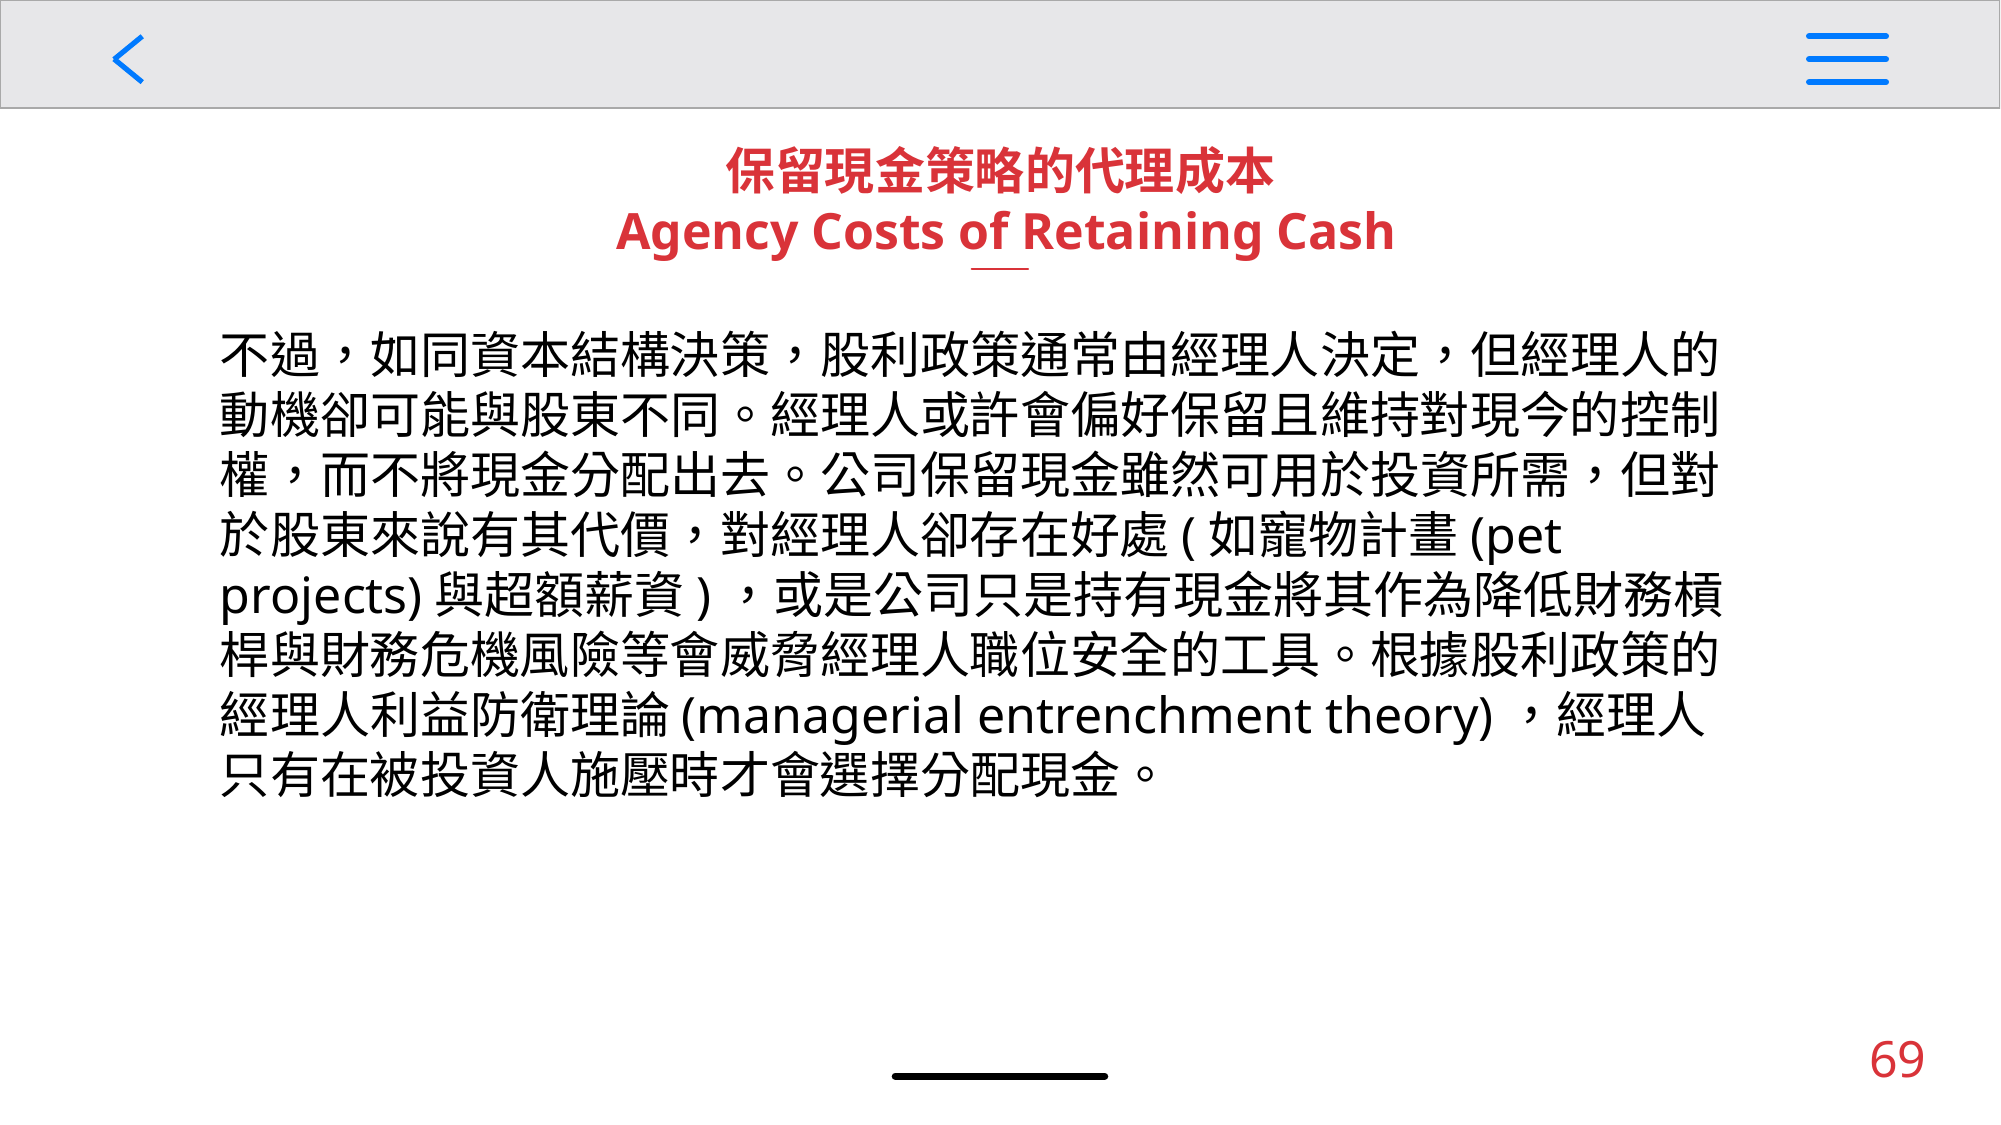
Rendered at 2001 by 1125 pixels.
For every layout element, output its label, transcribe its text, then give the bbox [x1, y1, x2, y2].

text_box 不過，如同資本結構決策，股利政策通常由經理人決定，但經理人的動機卻可能與股東不同。經理人或許會偏好保留且維持對現今的控制權，而不將現金分配出去。公司保留現金雖然可用於投資所需，但對於股東來說有其代價，對經理人卻存在好處(如寵物計畫(pet projects)與超額薪資)，或是公司只是持有現金將其作為降低財務槓桿與財務危機風險等會威脅經理人職位安全的工具。根據股利政策的經理人利益防衛理論(managerial entrenchment theory)，經理人只有在被投資人施壓時才會選擇分配現金。 [205, 316, 1756, 811]
text_box 69 [1795, 1020, 2000, 1096]
text_box 保留現金策略的代理成本 Agency Costs of Retaining Cash [205, 132, 1795, 267]
